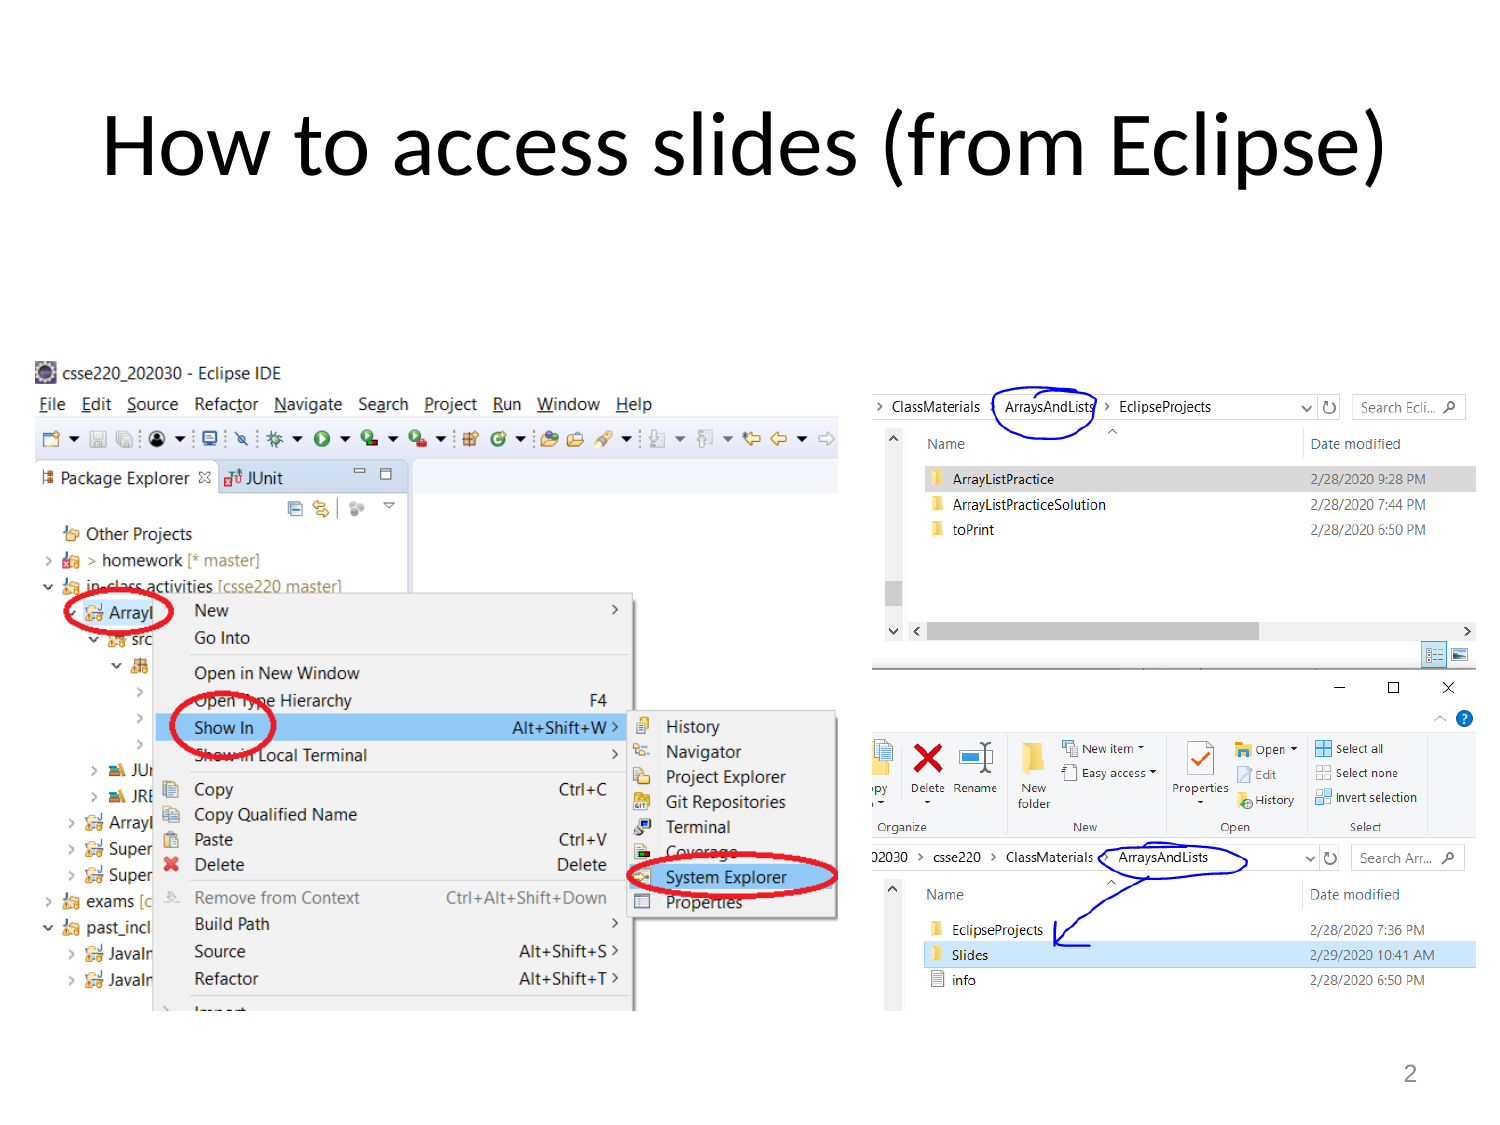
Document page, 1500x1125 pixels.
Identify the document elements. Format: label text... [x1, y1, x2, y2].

title How to access slides (from Eclipse) [27, 14, 1466, 263]
picture [871, 384, 1477, 1011]
picture [34, 360, 838, 1011]
slide_number 2 [1074, 1050, 1426, 1095]
